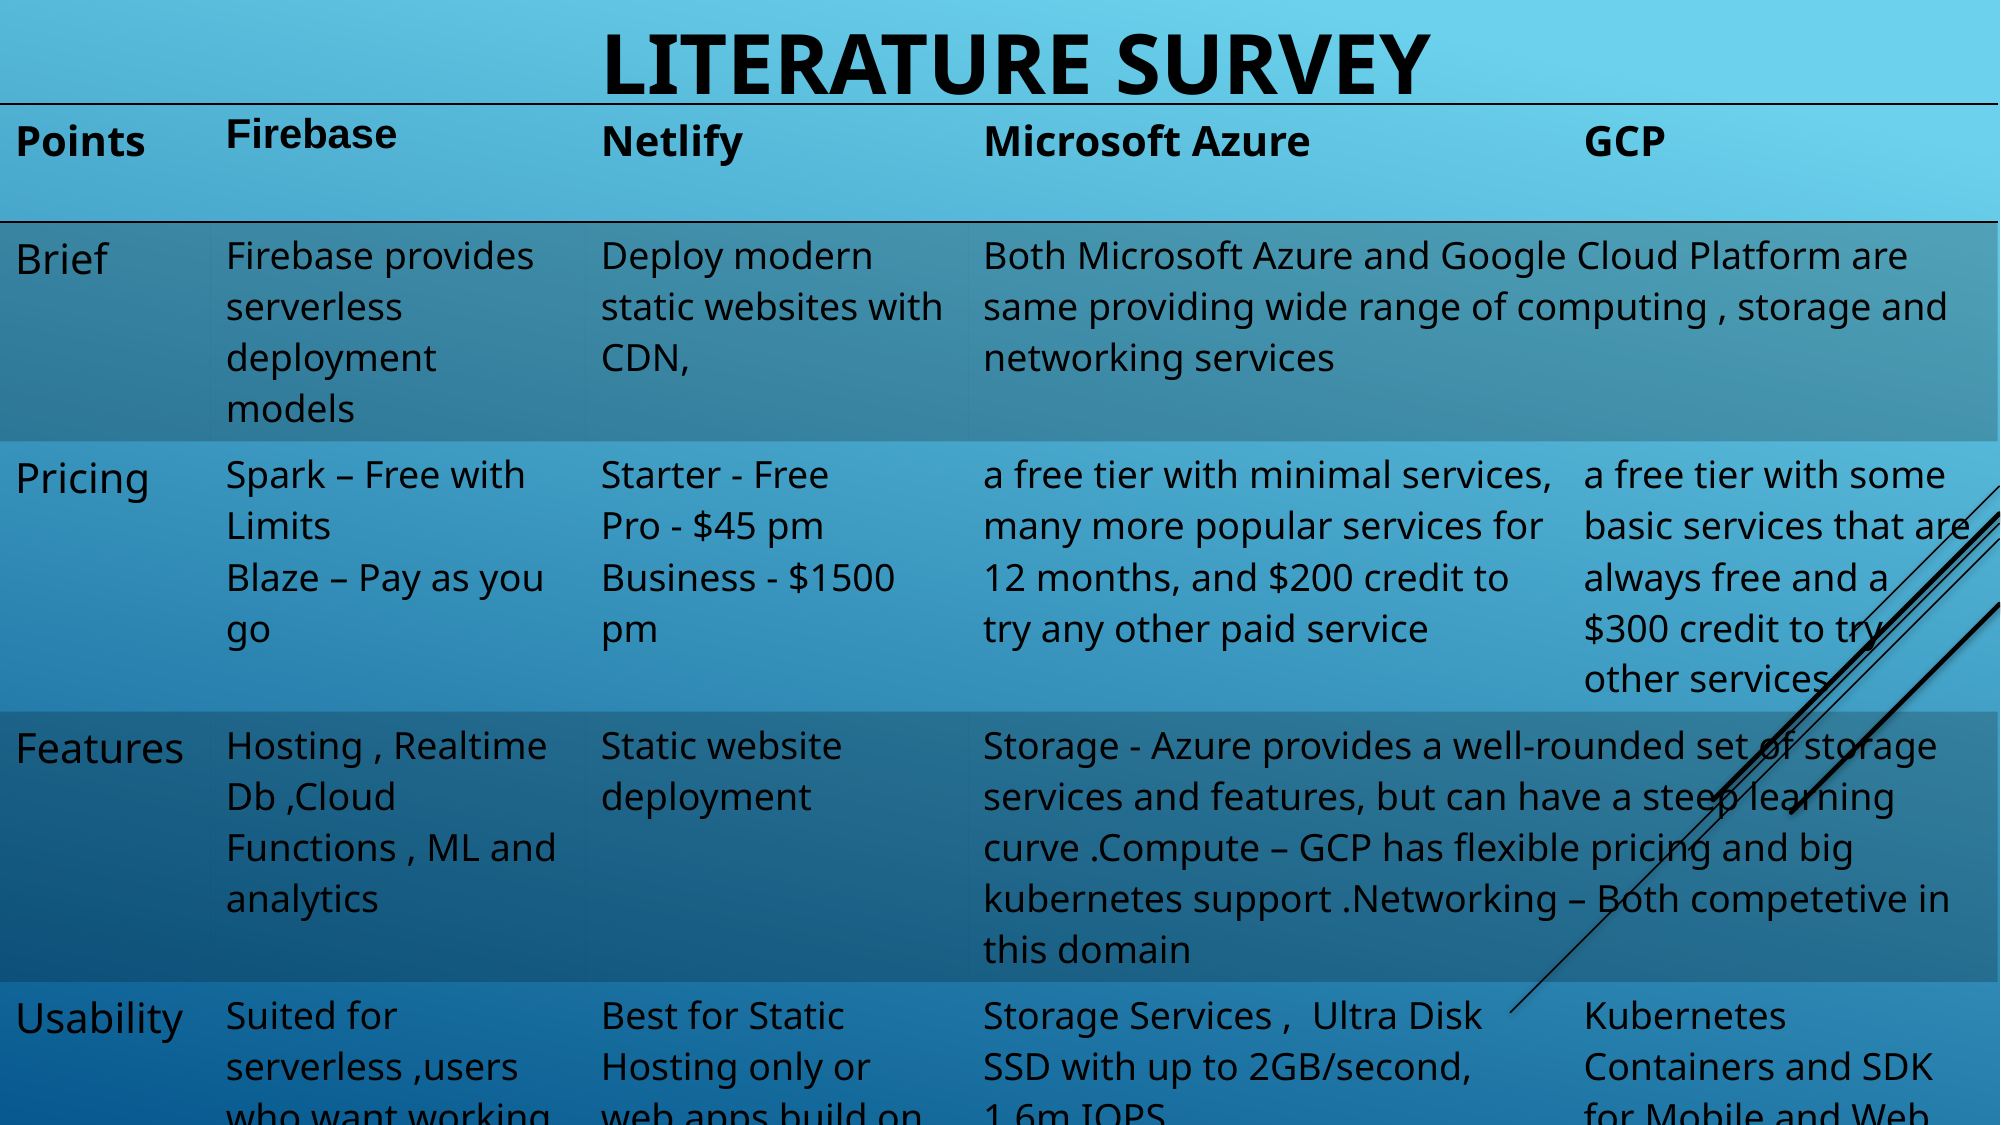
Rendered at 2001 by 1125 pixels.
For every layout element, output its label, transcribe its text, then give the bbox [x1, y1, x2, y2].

table_header Microsoft Azure [968, 105, 1569, 221]
table_cell Storage - Azure provides a well-rounded set of storage services and features, but can have a steep learning curve .Compute – GCP has flexible pricing and big kubernetes support .Networking – Both competetive in this domain [968, 712, 1998, 982]
table_cell Both Microsoft Azure and Google Cloud Platform are same providing wide range of computing , storage and networking services [968, 223, 1998, 441]
table_cell Brief [0, 223, 211, 441]
table_header GCP [1569, 105, 1998, 221]
table_cell Static website deployment [586, 712, 968, 982]
table_cell Usability [0, 982, 211, 1125]
table_cell Deploy modern static websites with CDN, [586, 223, 968, 441]
table_cell Starter - Free Pro - $45 pm Business - $1500 pm [586, 441, 968, 712]
table_header Netlify [586, 105, 968, 221]
table_cell Hosting , Realtime Db ,Cloud Functions , ML and analytics [211, 712, 586, 982]
table_cell Spark – Free with Limits Blaze – Pay as you go [211, 441, 586, 712]
table_cell Features [0, 712, 211, 982]
text_box LITERATURE SURvey [316, 0, 1717, 103]
table_cell a free tier with some basic services that are always free and a $300 credit to try other services [1569, 441, 1998, 712]
table_cell Storage Services , Ultra Disk SSD with up to 2GB/second, 1.6m IOPS [968, 982, 1569, 1125]
table_header Firebase [211, 105, 586, 221]
table_cell Firebase provides serverless deployment models [211, 223, 586, 441]
table_cell a free tier with minimal services, many more popular services for 12 months, and $200 credit to try any other paid service [968, 441, 1569, 712]
table_cell Kubernetes Containers and SDK for Mobile and Web Platforms [1569, 982, 1998, 1125]
table_cell Suited for serverless ,users who want working without backends [211, 982, 586, 1125]
table_header Points [0, 105, 211, 221]
table_cell Best for Static Hosting only or web apps build on SPA [586, 982, 968, 1125]
table_cell Pricing [0, 441, 211, 712]
